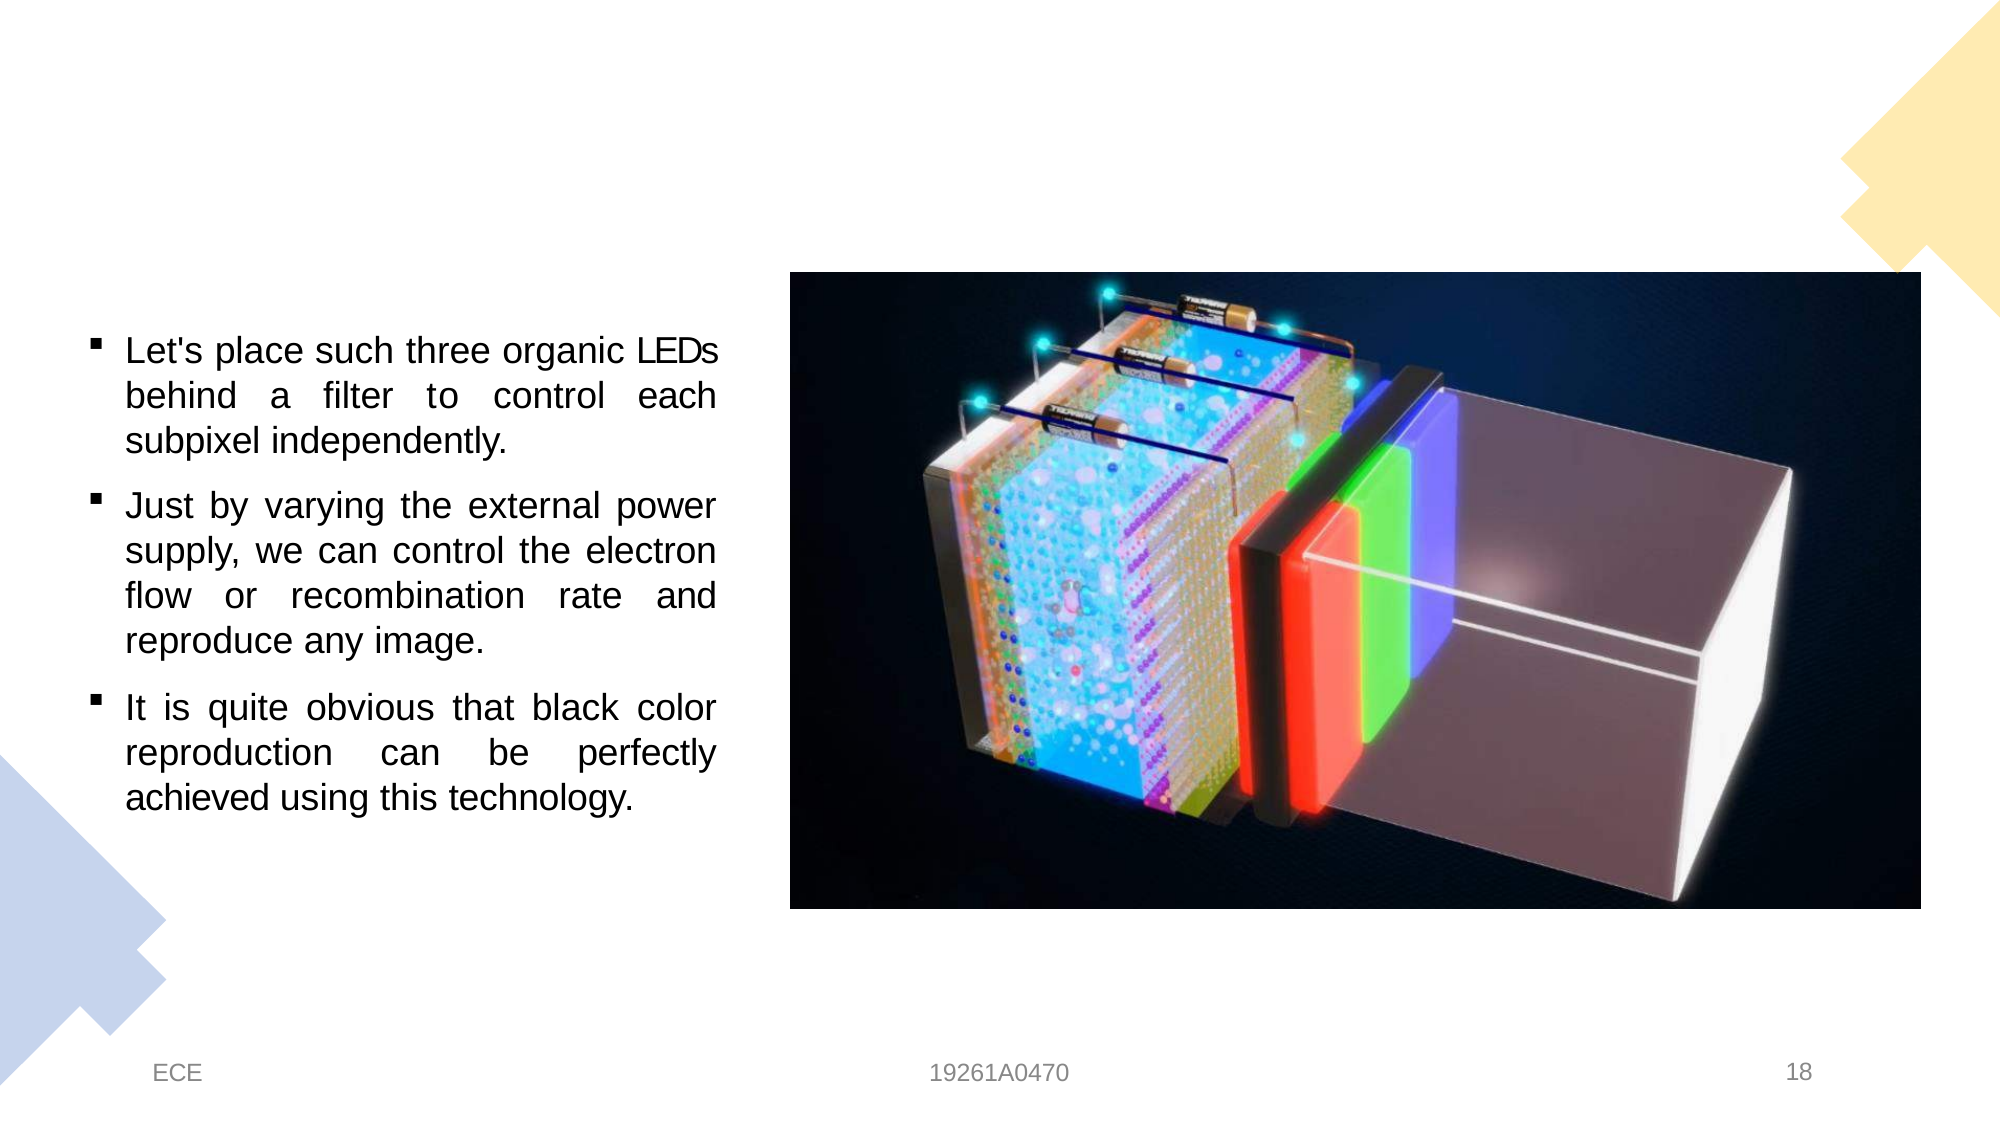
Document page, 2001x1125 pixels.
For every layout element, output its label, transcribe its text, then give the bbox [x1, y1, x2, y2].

text_box 18 [1783, 1053, 1816, 1086]
text_box 19261A0470 [927, 1054, 1073, 1087]
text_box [790, 0, 2000, 909]
text_box [0, 754, 167, 1086]
text_box ECE [150, 1054, 207, 1087]
text_box Let's place such three organic LEDs behind a filter to control each subpixel independently. Just by varying the external power supply, we can control the electron flow or recombination rate and reproduce any image. It is quite obvious that black color reproduction can be perfectly achieved using this technology. [85, 323, 718, 818]
